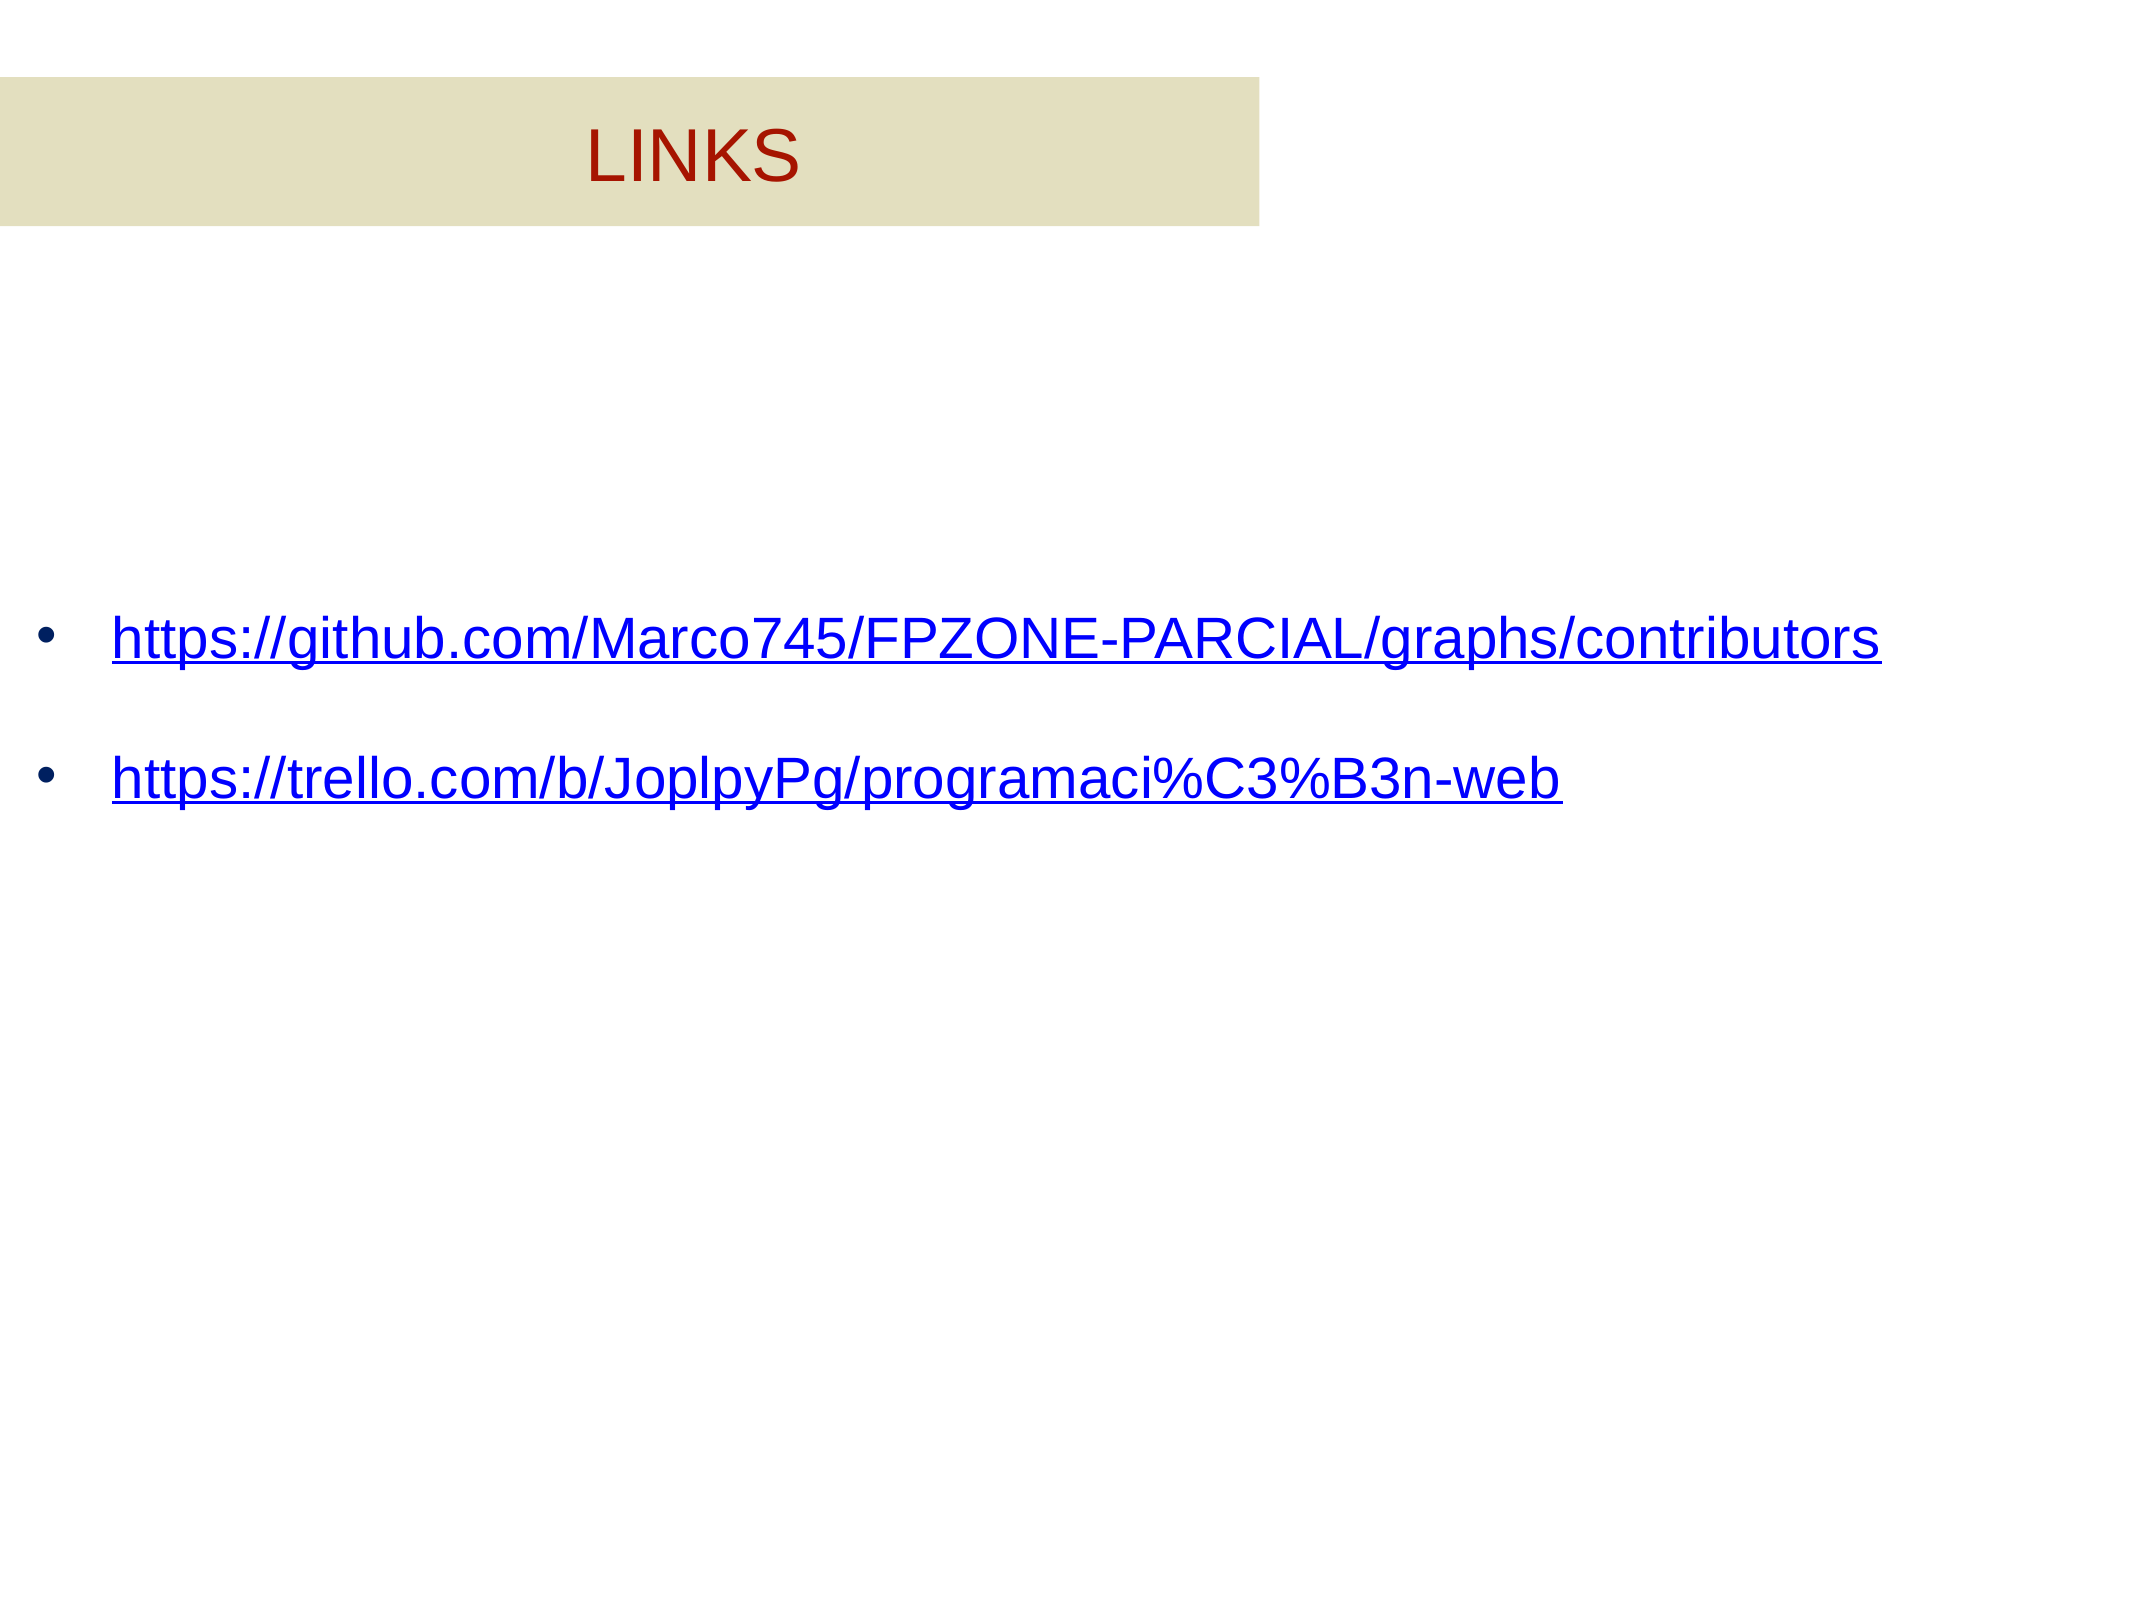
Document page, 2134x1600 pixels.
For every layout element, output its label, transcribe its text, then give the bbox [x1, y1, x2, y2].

text_box https://github.com/Marco745/FPZONE-PARCIAL/graphs/contributors https://trello.com/b/JoplpyPg/programaci%C3%B3n-web [28, 591, 2134, 1204]
text_box LINKS [128, 97, 1260, 206]
text_box [0, 77, 1260, 227]
